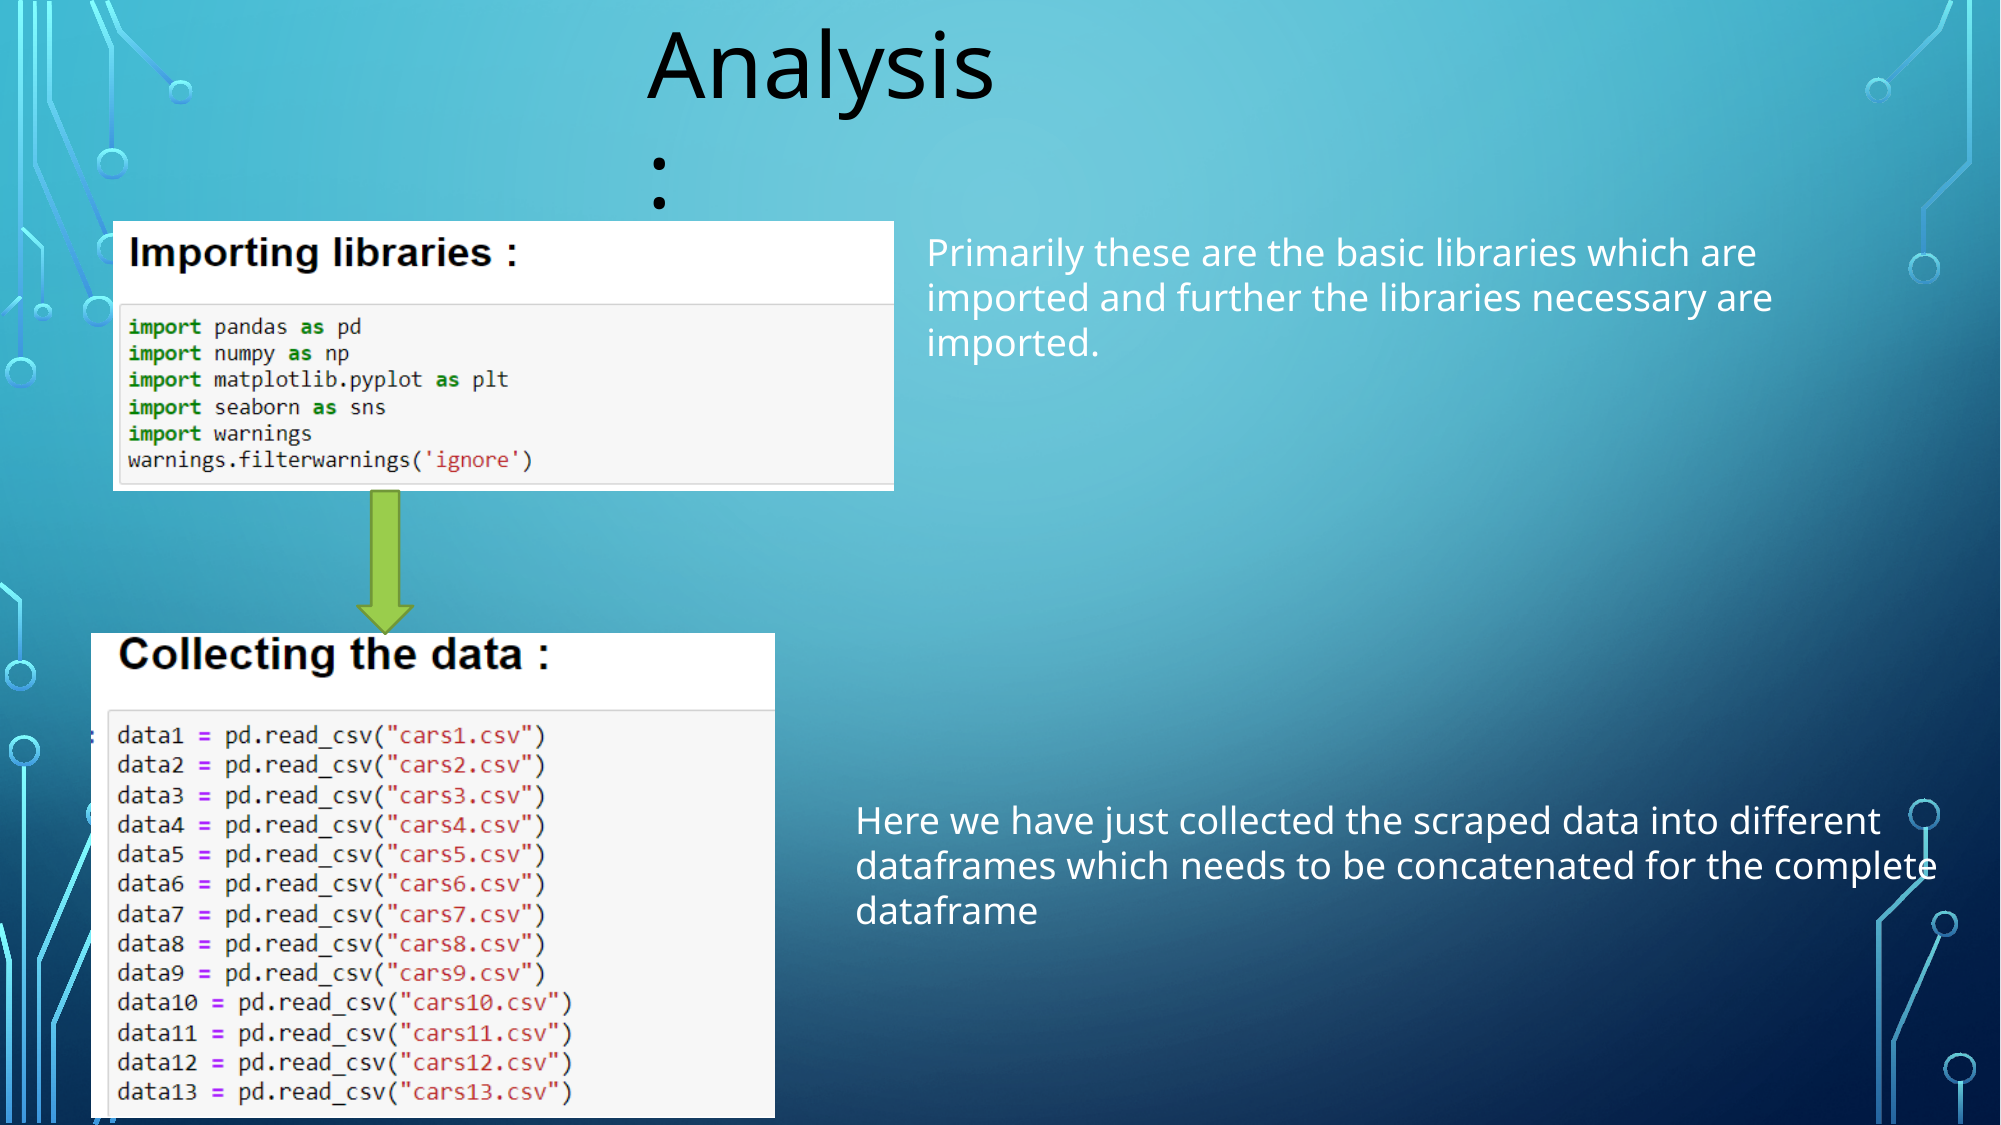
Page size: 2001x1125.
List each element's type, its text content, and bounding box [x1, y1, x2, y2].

text_box Primarily these are the basic libraries which are imported and further the libraries necessary are imported. [911, 221, 1934, 417]
text_box Here we have just collected the scraped data into different dataframes which needs to be concatenated for the complete dataframe [840, 789, 2000, 940]
text_box [356, 492, 415, 633]
text_box Analysis: [632, 0, 1018, 235]
picture [113, 221, 894, 492]
picture [91, 633, 776, 1118]
